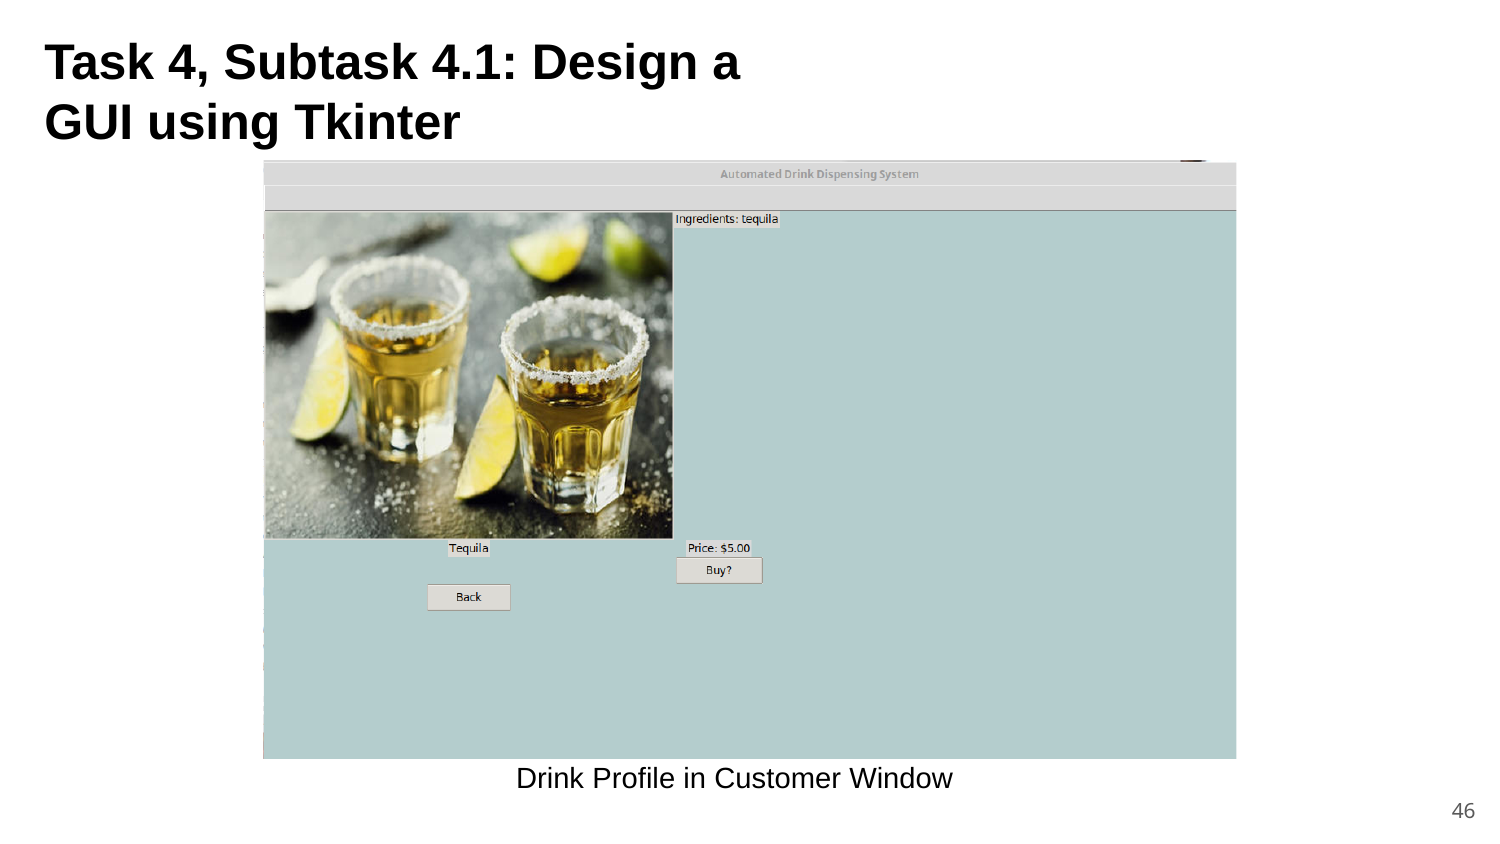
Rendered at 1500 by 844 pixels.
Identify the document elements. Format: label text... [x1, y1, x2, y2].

slide_number ‹#› [1400, 779, 1491, 844]
title Task 4, Subtask 4.1: Design a GUI using Tkinter [29, 14, 772, 151]
text_box Drink Profile in Customer Window [501, 767, 1032, 795]
picture [263, 159, 1237, 759]
